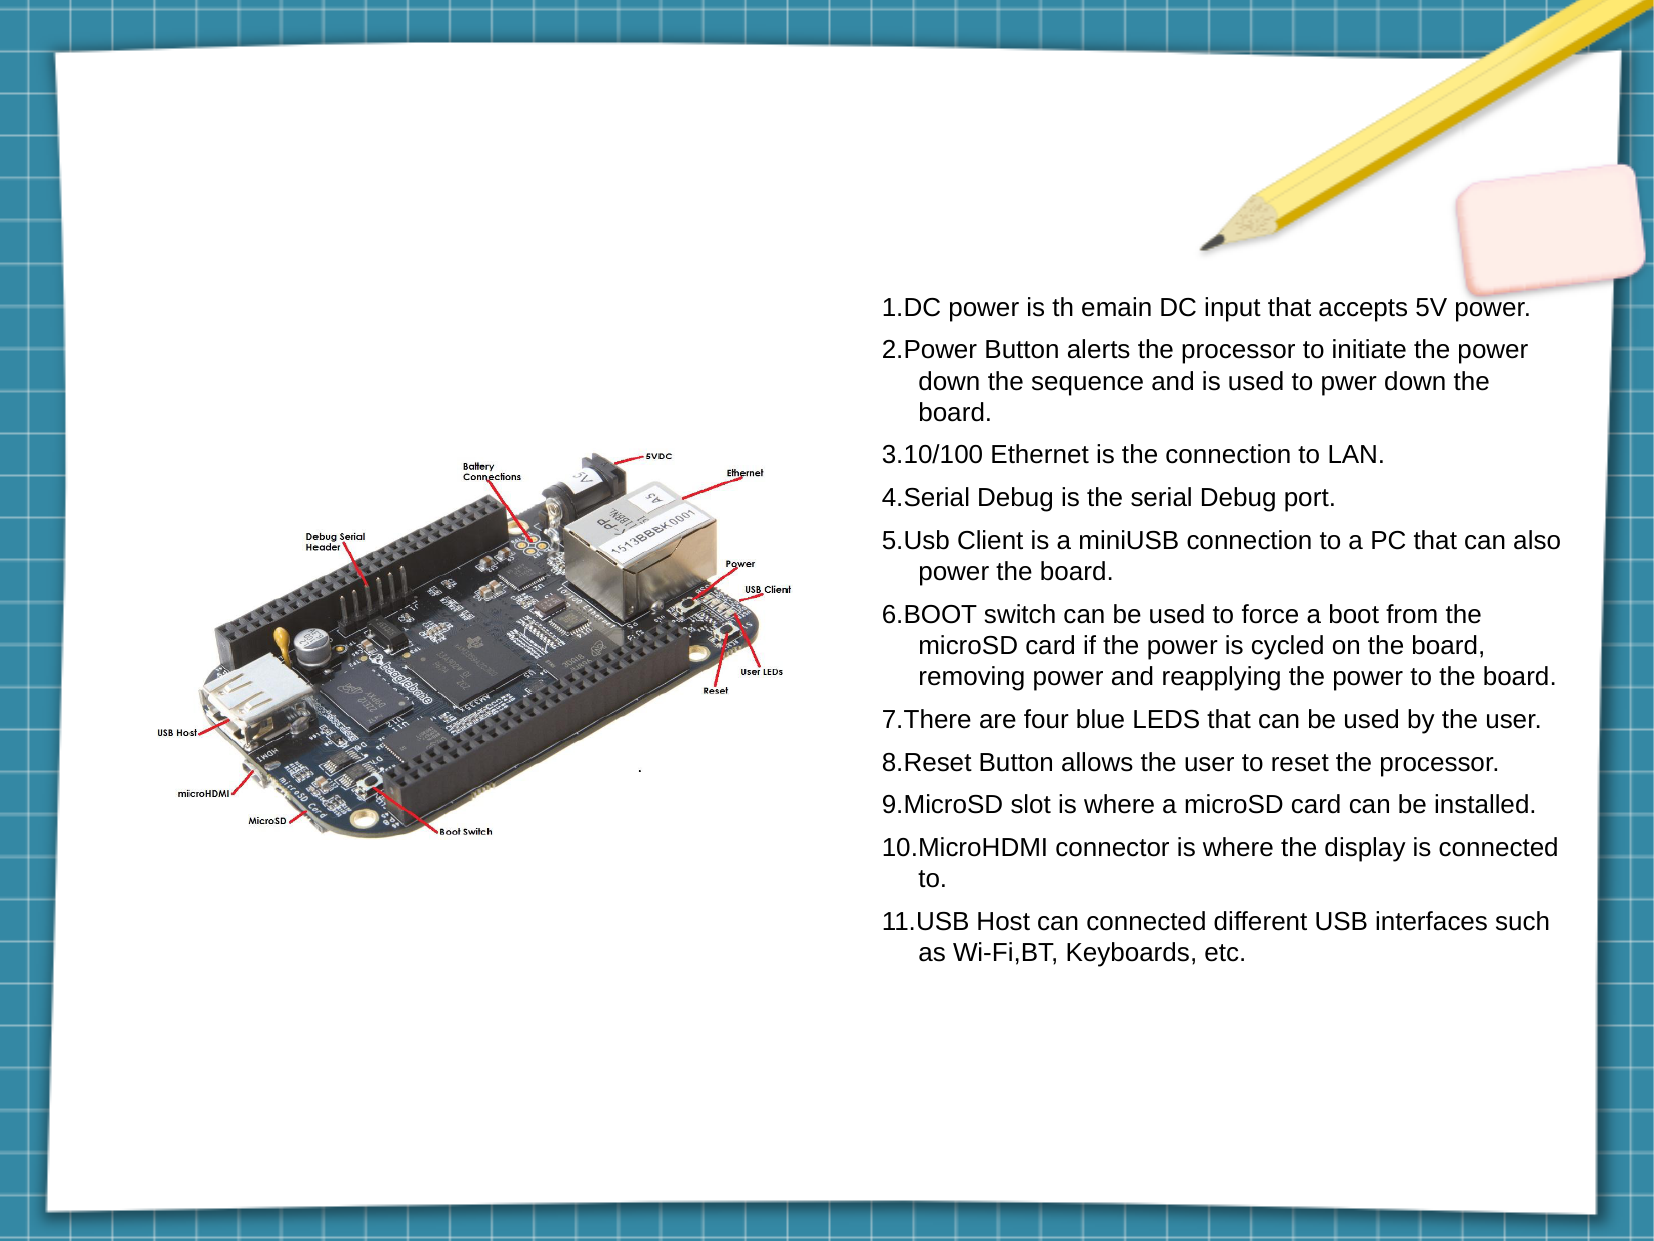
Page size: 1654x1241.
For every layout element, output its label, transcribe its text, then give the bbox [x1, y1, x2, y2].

picture [0, 0, 1654, 1241]
list 1.DC power is th emain DC input that accepts 5V power. 2.Power Button alerts the processor to initiate the power down the sequence and is used to pwer down the board. 3.10/100 Ethernet is the connection to LAN. 4.Serial Debug is the serial Debug port. 5.Usb Client is a miniUSB connection to a PC that can also power the board. 6.BOOT switch can be used to force a boot from the microSD card if the power is cycled on the board, removing power and reapplying the power to the board. 7.There are four blue LEDS that can be used by the user. 8.Reset Button allows the user to reset the processor. 9.MicroSD slot is where a microSD card can be installed. 10.MicroHDMI connector is where the display is connected to. 11.USB Host can connected different USB interfaces such as Wi-Fi,BT, Keyboards, etc. [845, 290, 1572, 1010]
